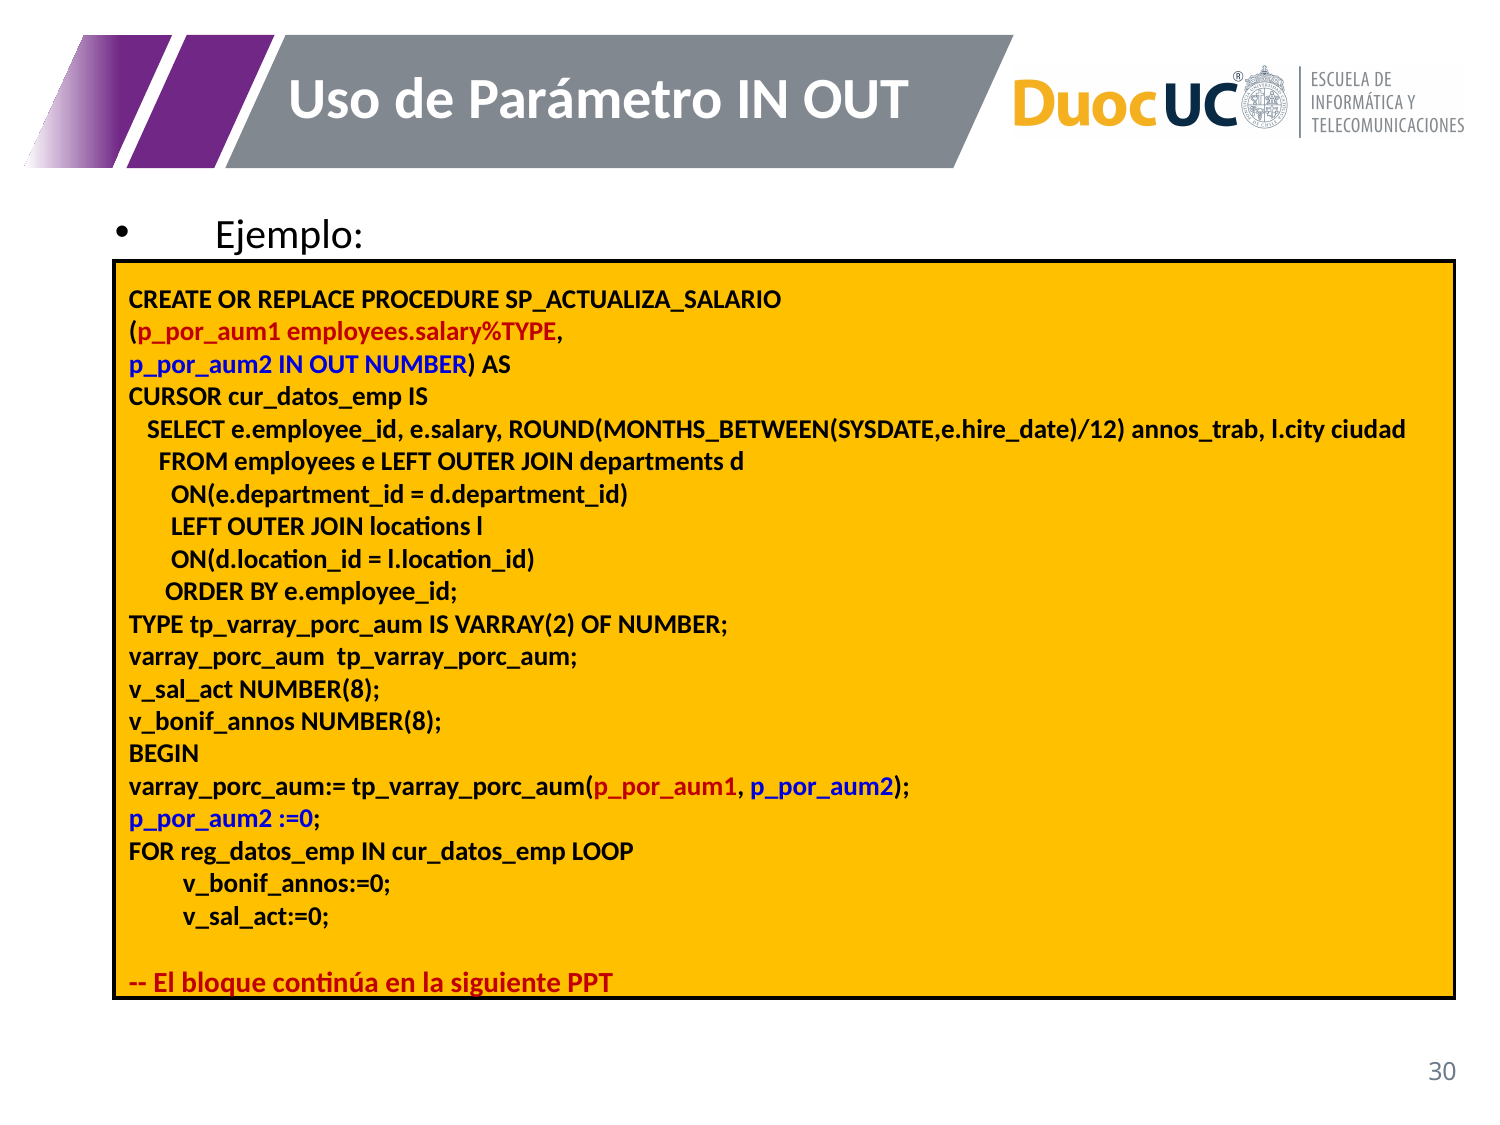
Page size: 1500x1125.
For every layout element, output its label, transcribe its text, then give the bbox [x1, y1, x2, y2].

title Uso de Parámetro IN OUT [274, 34, 978, 169]
text_box CREATE OR REPLACE PROCEDURE SP_ACTUALIZA_SALARIO (p_por_aum1 employees.salary%TYPE, p_por_aum2 IN OUT NUMBER) AS CURSOR cur_datos_emp IS SELECT e.employee_id, e.salary, ROUND(MONTHS_BETWEEN(SYSDATE,e.hire_date)/12) annos_trab, l.city ciudad FROM employees e LEFT OUTER JOIN departments d ON(e.department_id = d.department_id) LEFT OUTER JOIN locations l ON(d.location_id = l.location_id) ORDER BY e.employee_id; TYPE tp_varray_porc_aum IS VARRAY(2) OF NUMBER; varray_porc_aum tp_varray_porc_aum; v_sal_act NUMBER(8); v_bonif_annos NUMBER(8); BEGIN varray_porc_aum:= tp_varray_porc_aum(p_por_aum1, p_por_aum2); p_por_aum2 :=0; FOR reg_datos_emp IN cur_datos_emp LOOP v_bonif_annos:=0; v_sal_act:=0; -- El bloque continúa en la siguiente PPT [114, 261, 1455, 999]
text_box Ejemplo: [100, 209, 1388, 276]
picture [1013, 63, 1465, 140]
